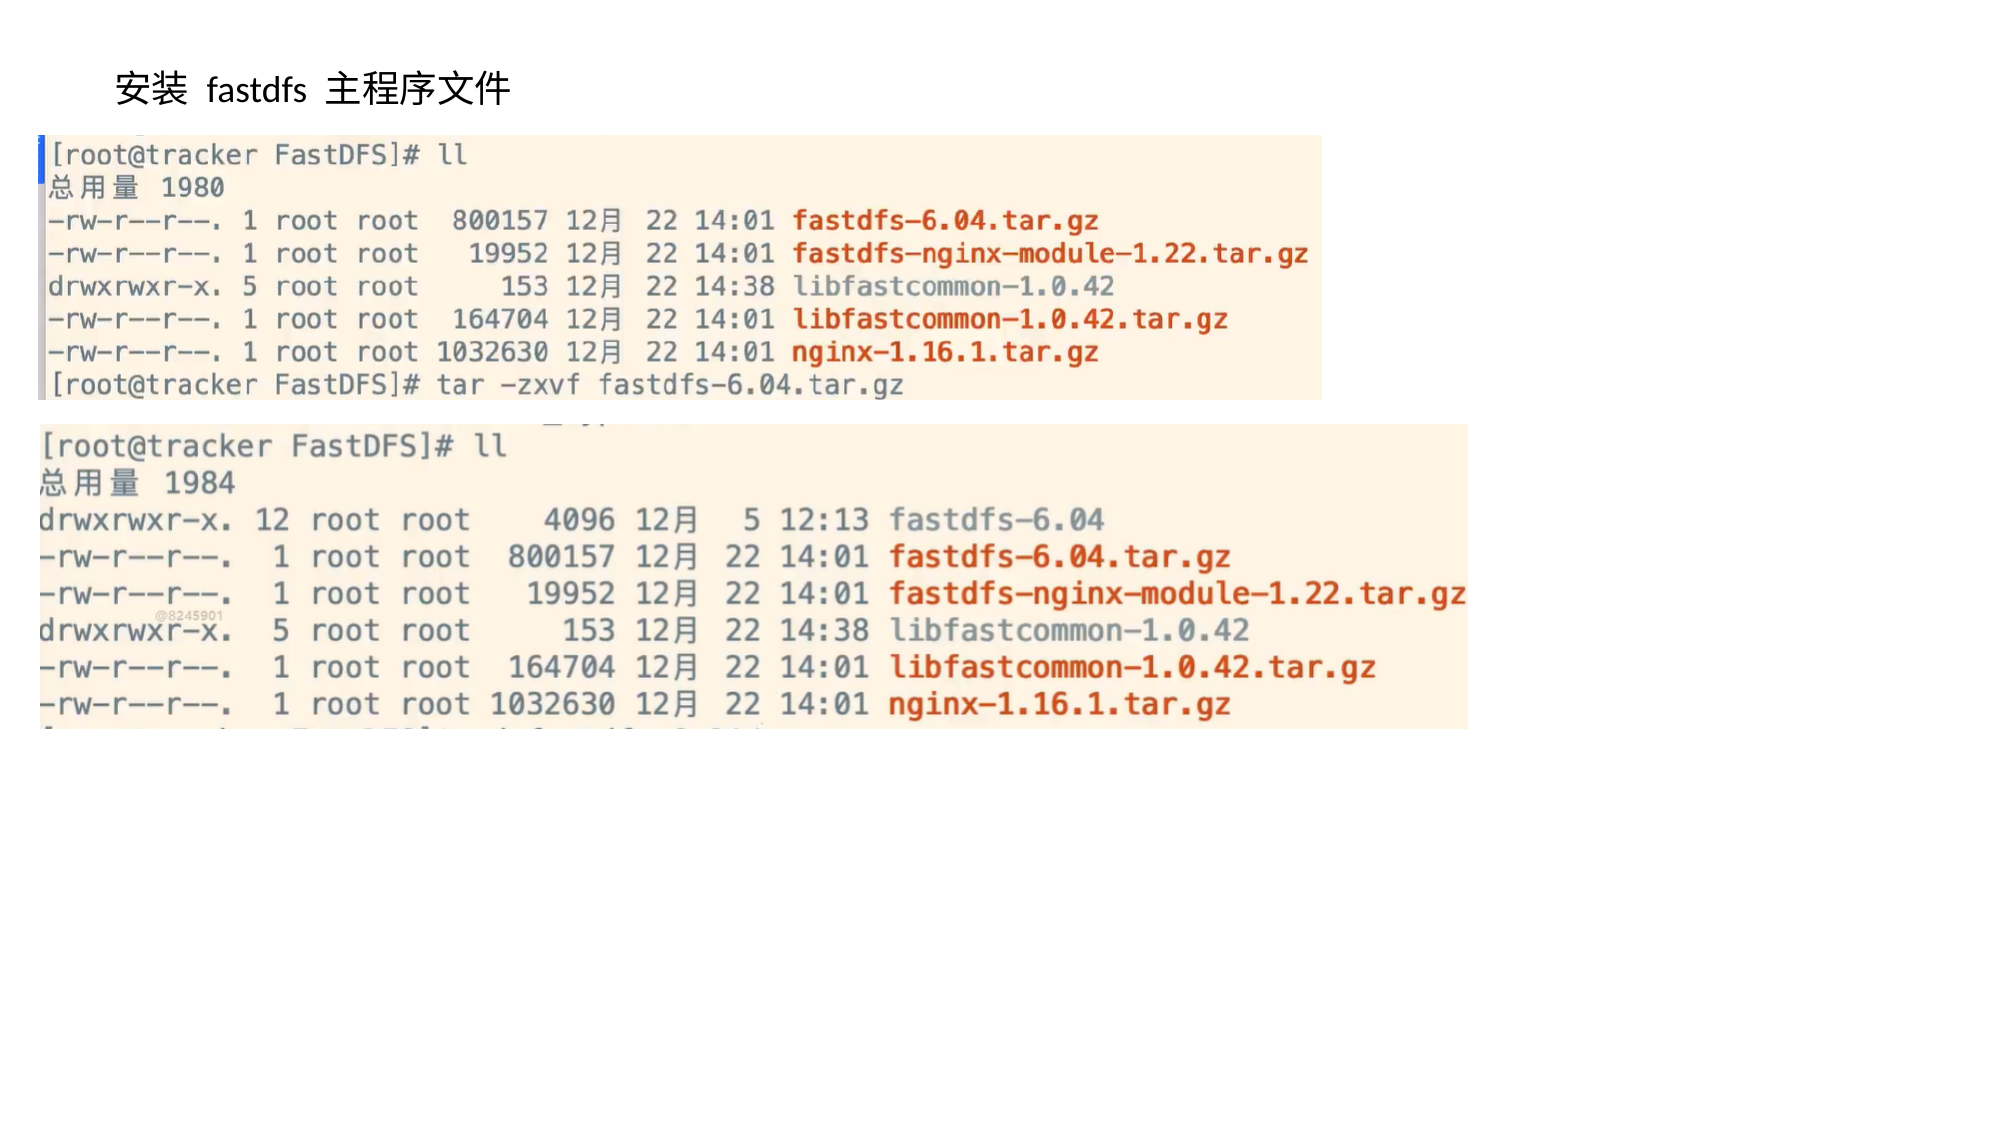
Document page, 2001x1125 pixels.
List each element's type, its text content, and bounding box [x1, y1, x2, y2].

picture [38, 135, 1322, 401]
picture [40, 424, 1468, 729]
text_box 安装 fastdfs 主程序文件 [99, 57, 535, 118]
